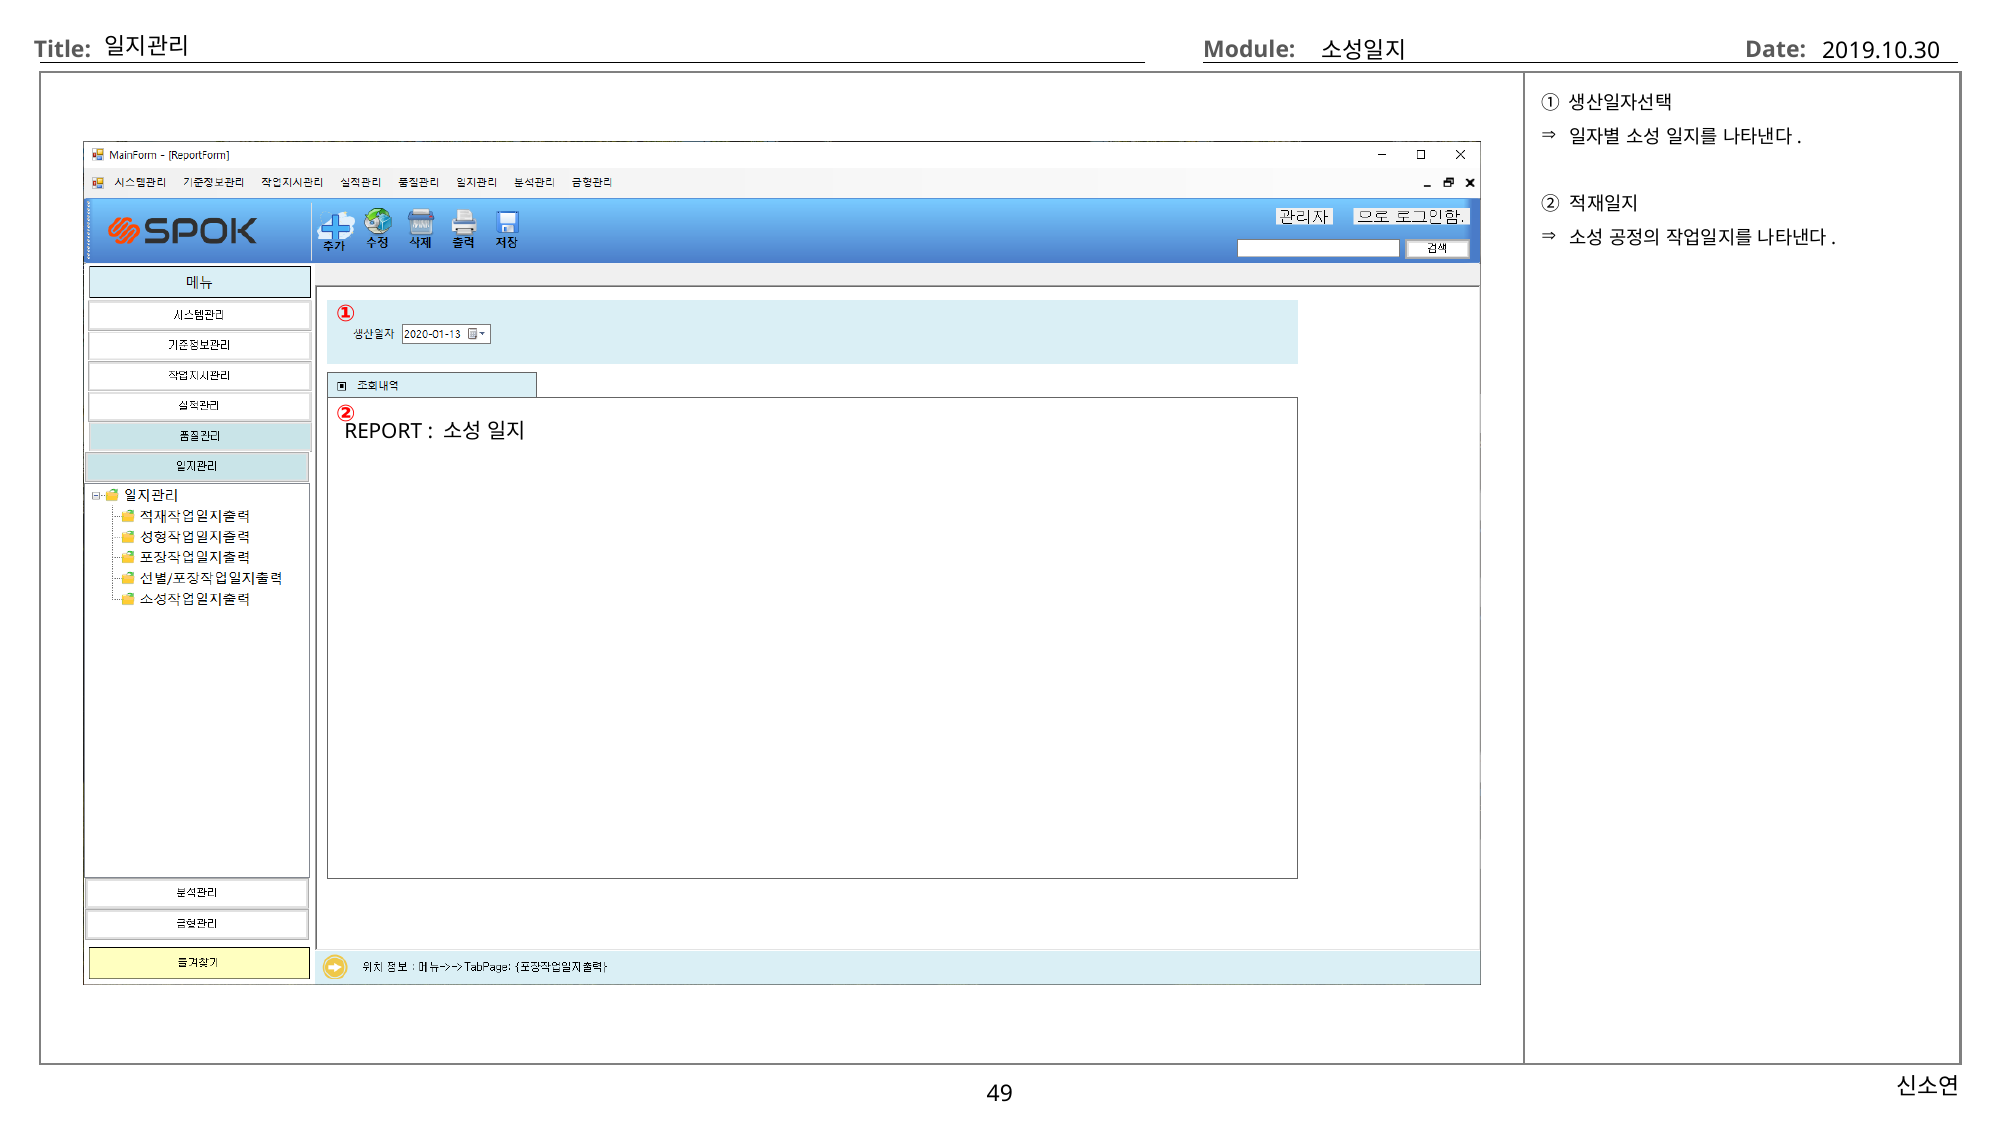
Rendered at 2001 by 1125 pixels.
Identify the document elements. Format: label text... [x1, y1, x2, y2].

list 소성일지 [1321, 31, 1651, 67]
list 신소연 [1526, 1067, 1960, 1103]
list 2019.10.30 [1822, 31, 1990, 67]
picture [83, 141, 1481, 985]
title 일지관리 [104, 29, 1123, 66]
text_box ① 생산일자선택 일자별 소성 일지를 나타낸다. ② 적재일지 소성 공정의 작업일지를 나타낸다. [1526, 72, 1960, 290]
